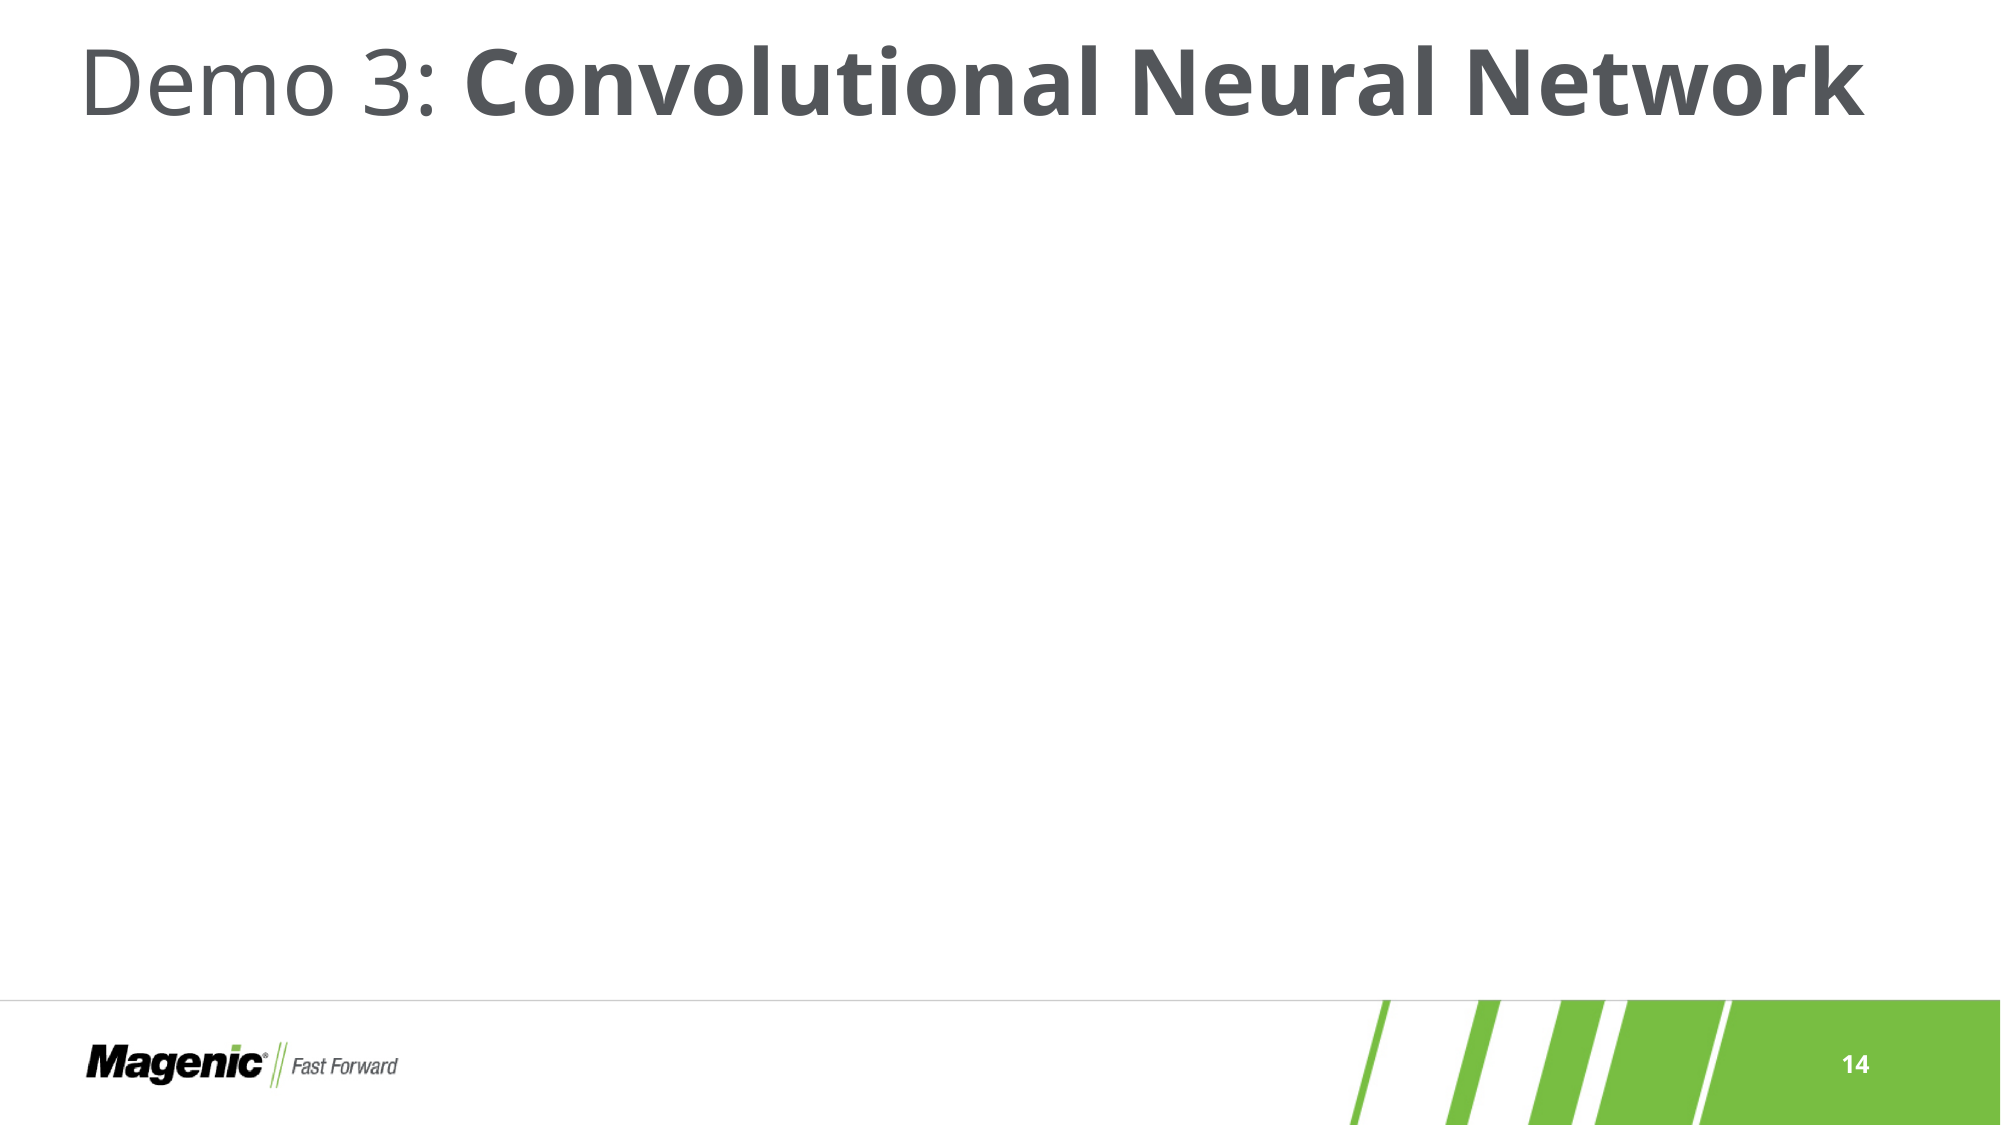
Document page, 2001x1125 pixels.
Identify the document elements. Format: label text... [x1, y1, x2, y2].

title Demo 3: Convolutional Neural Network [63, 41, 1938, 131]
picture [0, 0, 2001, 1125]
